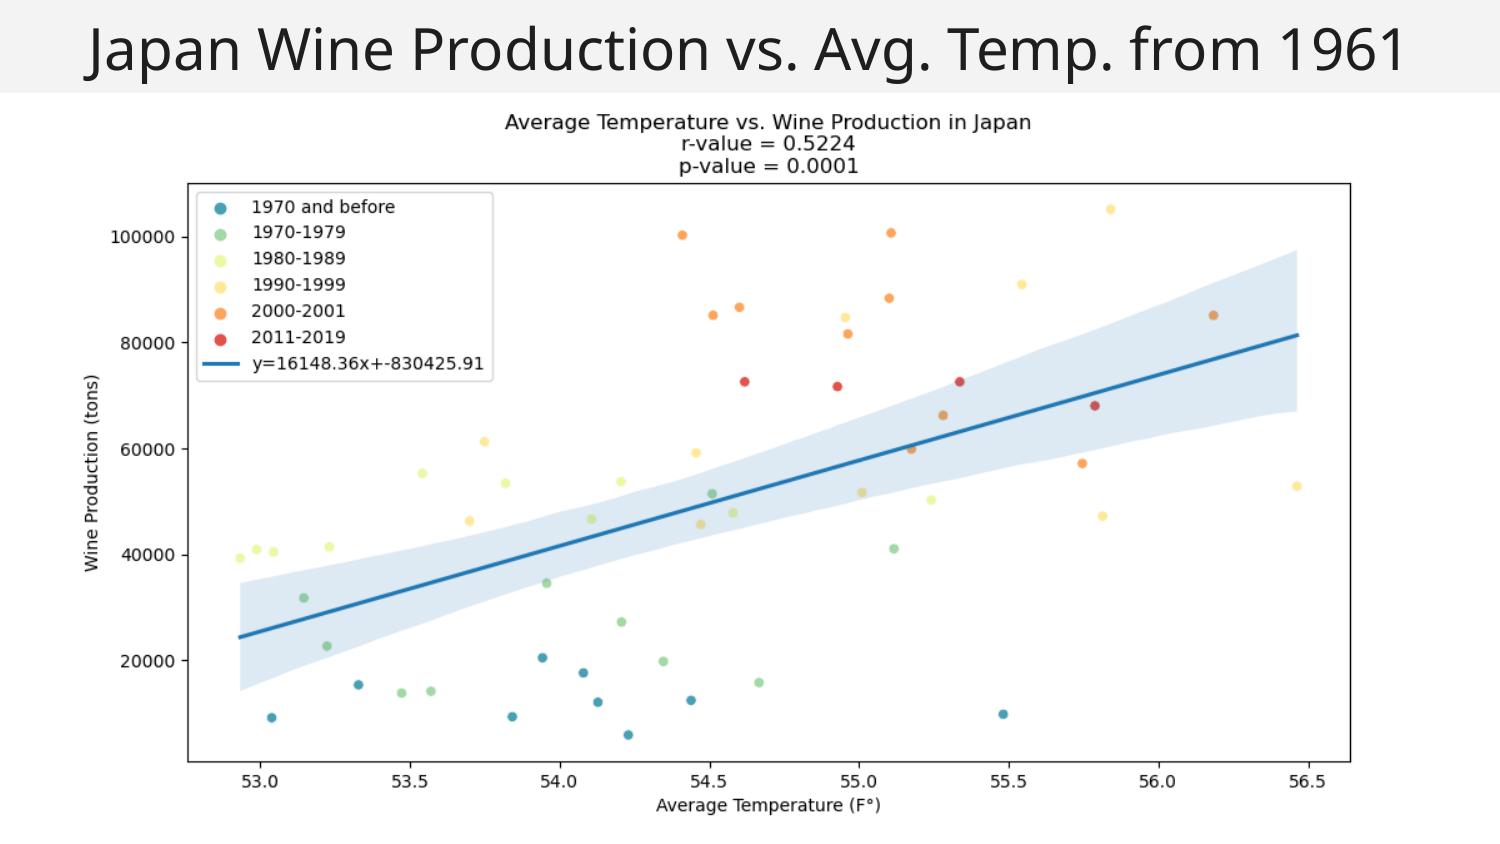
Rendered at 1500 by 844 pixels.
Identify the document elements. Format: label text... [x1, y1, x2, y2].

picture [0, 93, 1500, 844]
title Japan Wine Production vs. Avg. Temp. from 1961 [51, 0, 1449, 92]
